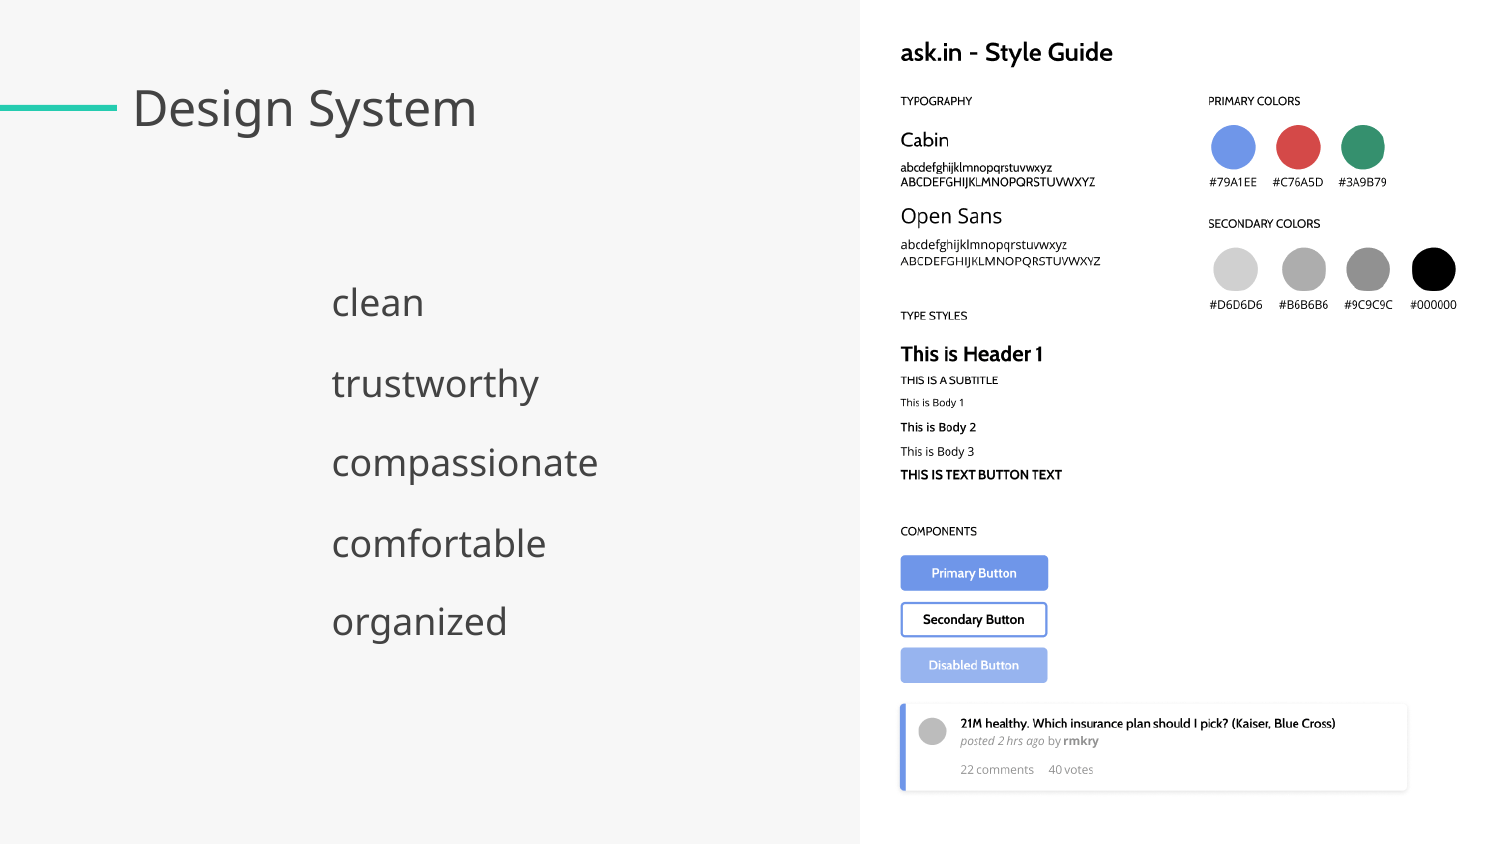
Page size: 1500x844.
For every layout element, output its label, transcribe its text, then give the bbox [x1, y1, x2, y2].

list organized [316, 583, 666, 665]
list clean [316, 264, 666, 345]
picture [860, 0, 1500, 844]
list comfortable [316, 504, 666, 583]
list trustworthy [316, 345, 666, 423]
list compassionate [316, 423, 666, 504]
title Design System [117, 61, 855, 155]
